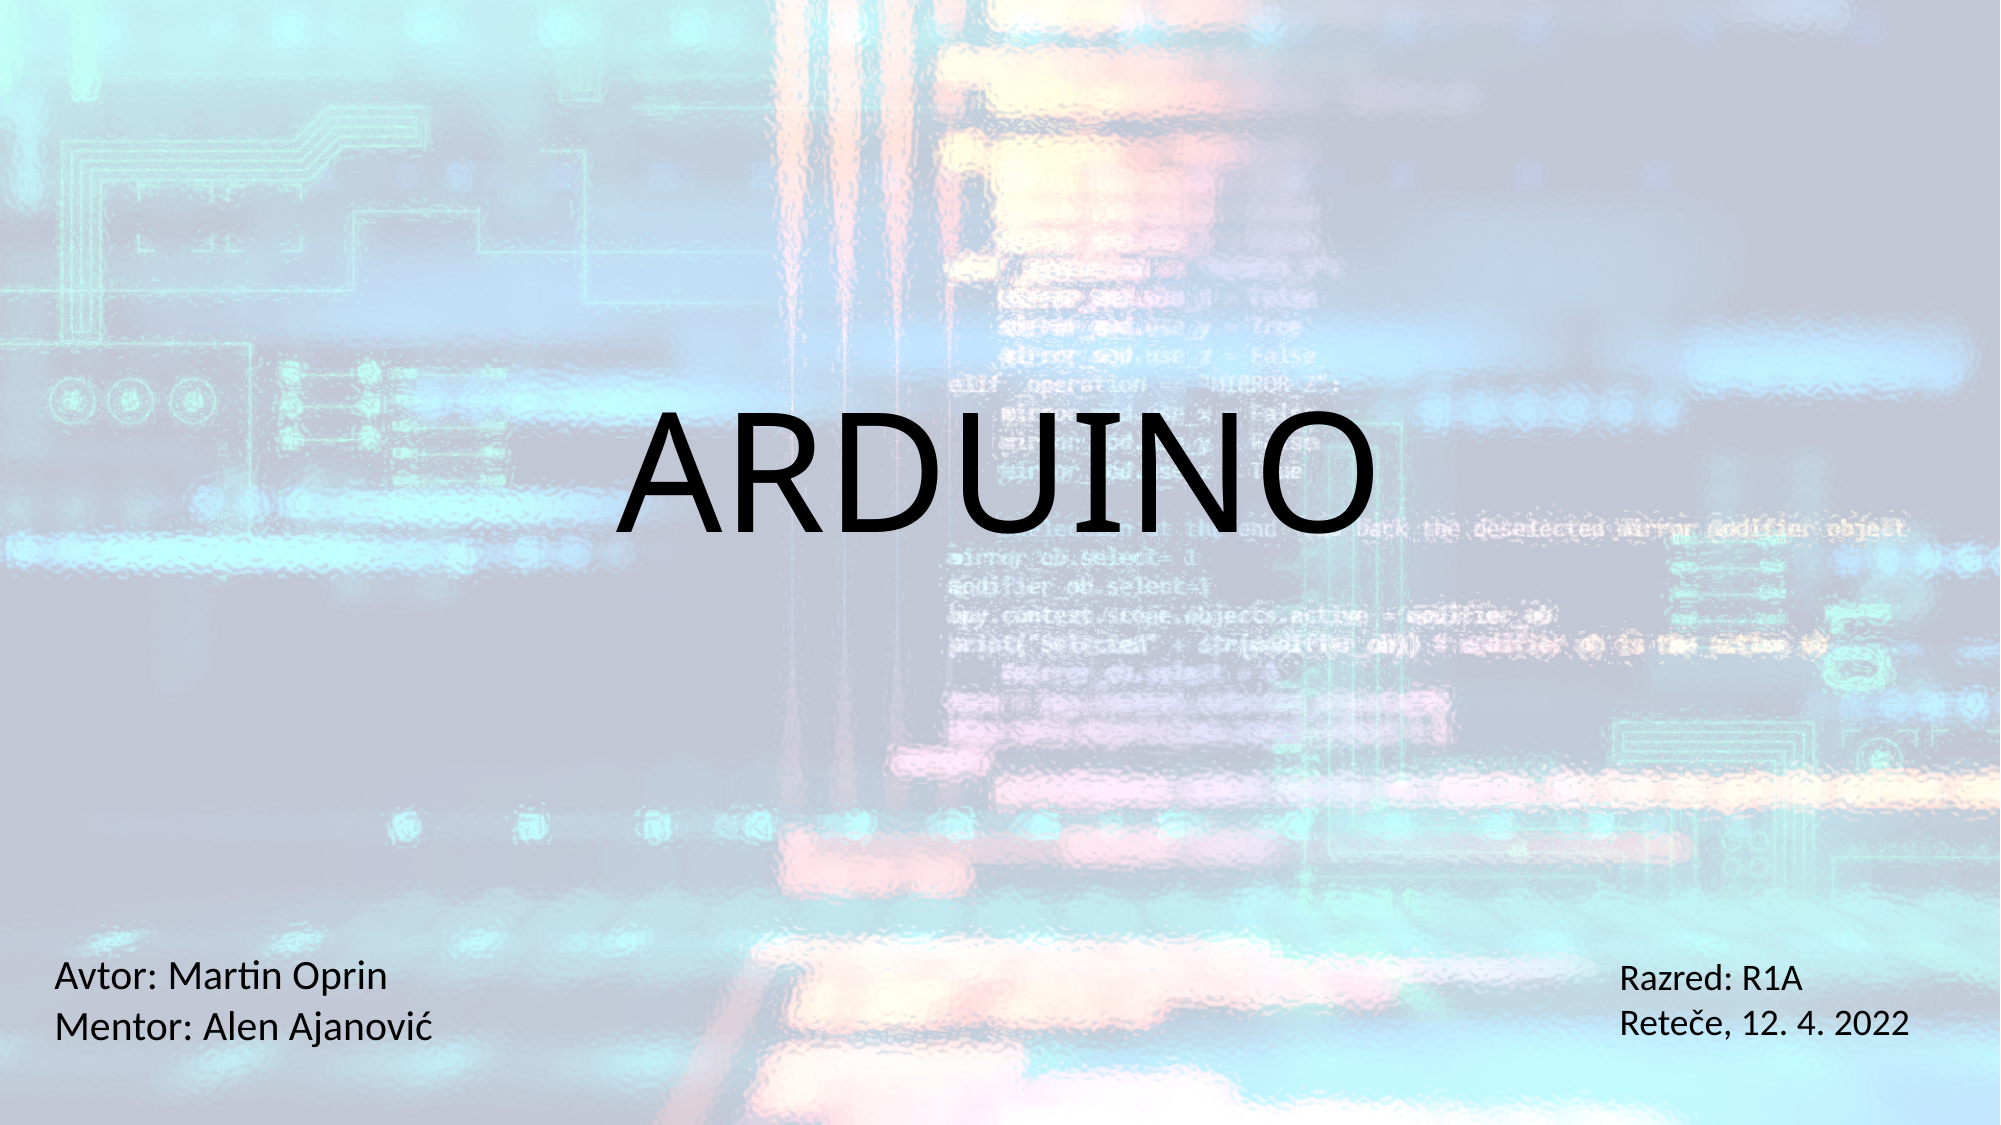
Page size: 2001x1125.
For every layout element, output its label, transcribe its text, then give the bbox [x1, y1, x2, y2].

text_box Razred: R1A Reteče, 12. 4. 2022 [1604, 945, 1925, 1051]
text_box Avtor: Martin Oprin Mentor: Alen Ajanović [39, 940, 523, 1056]
title ARDUINO [249, 184, 1750, 576]
